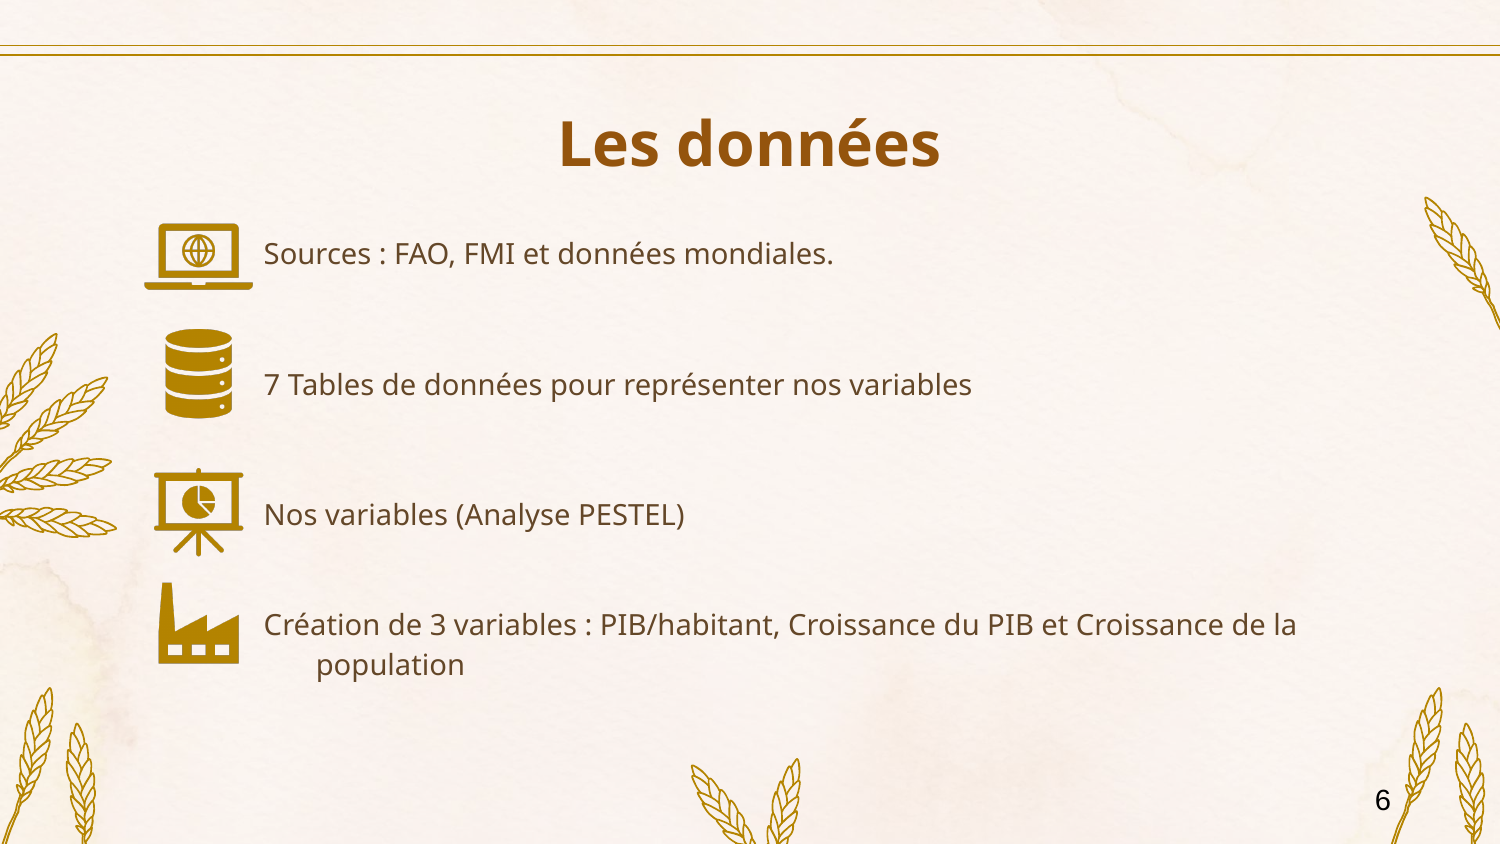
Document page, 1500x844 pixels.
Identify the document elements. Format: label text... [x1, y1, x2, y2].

text_box Nos variables (Analyse PESTEL) [260, 476, 1325, 571]
text_box 6 [1360, 773, 1434, 824]
text_box 7 Tables de données pour représenter nos variables [225, 346, 1325, 441]
text_box Création de 3 variables : PIB/habitant, Croissance du PIB et Croissance de la population [260, 585, 1325, 681]
subtitle Sources : FAO, FMI et données mondiales. [260, 215, 1325, 310]
picture [142, 317, 255, 430]
picture [142, 455, 255, 680]
picture [142, 200, 255, 313]
title Les données [118, 88, 1382, 183]
